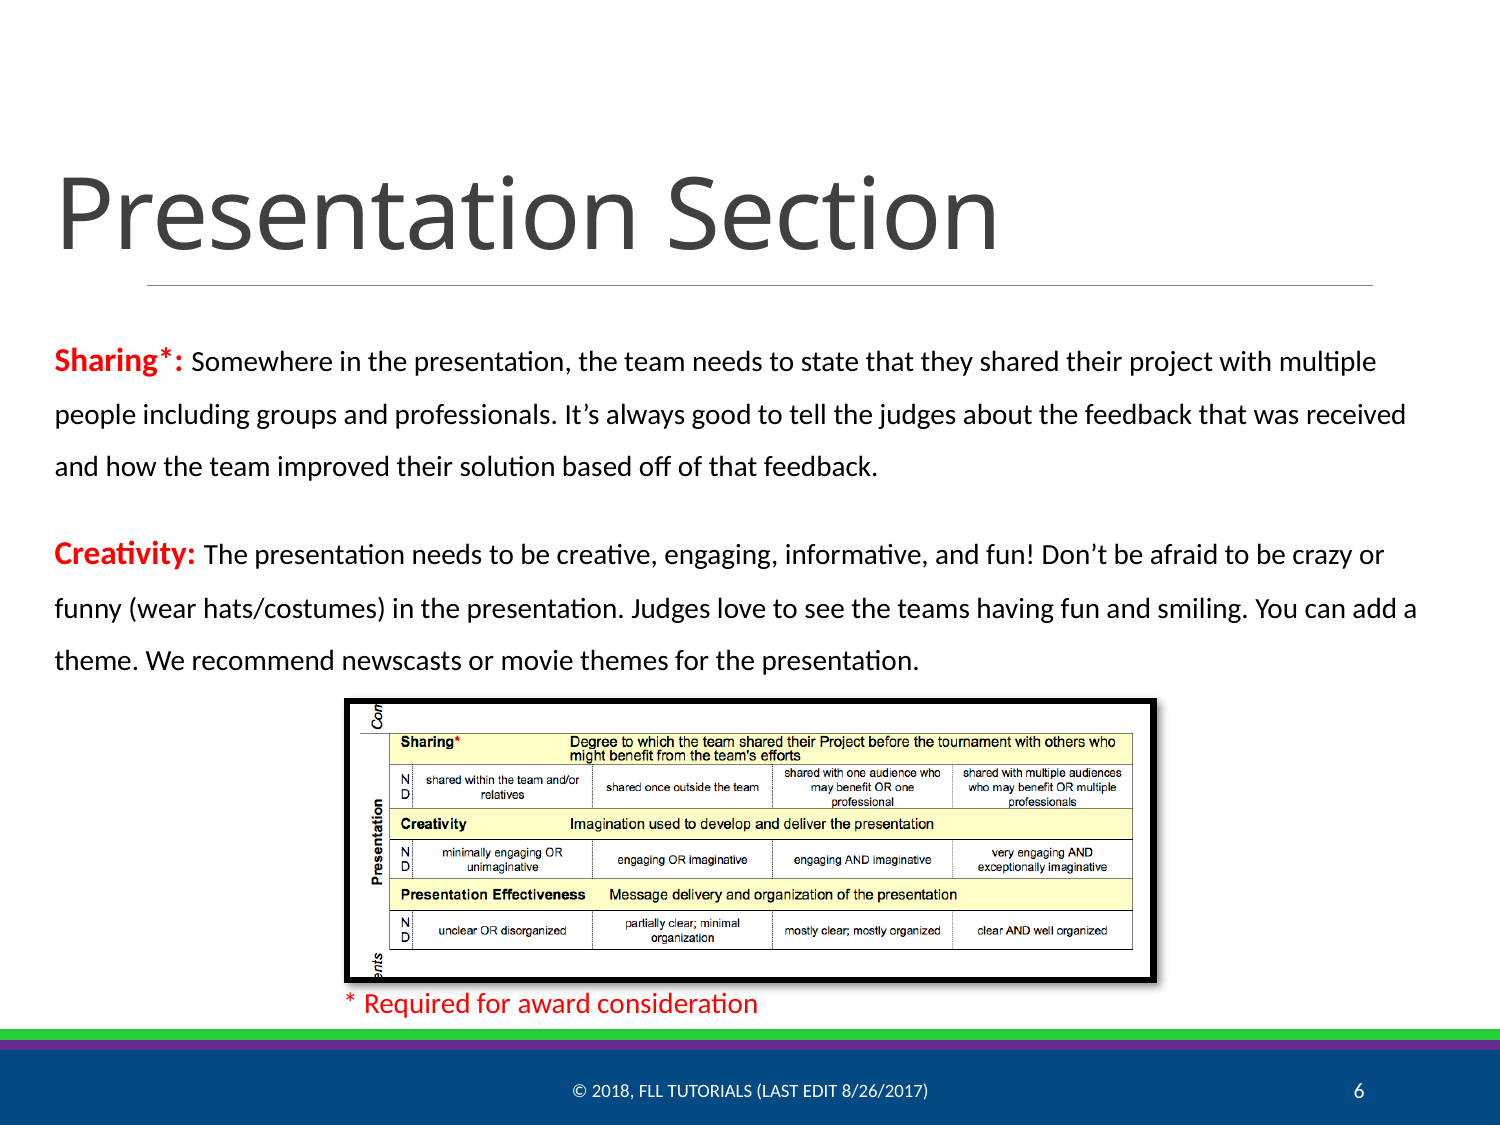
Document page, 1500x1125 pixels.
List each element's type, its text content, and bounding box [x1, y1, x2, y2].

footer © 2018, FLL Tutorials (Last Edit 8/26/2017) [453, 1059, 1047, 1120]
title Presentation Section [39, 39, 1464, 278]
text_box * Required for award consideration [328, 976, 952, 1027]
picture [349, 703, 1151, 978]
slide_number 6 [1218, 1059, 1380, 1120]
list Sharing*: Somewhere in the presentation, the team needs to state that they shared their project with multiple people including groups and professionals. It’s always good to tell the judges about the feedback that was received and how the team improved their solution based off of that feedback. Creativity: The presentation needs to be creative, engaging, informative, and fun! Don’t be afraid to be crazy or funny (wear hats/costumes) in the presentation. Judges love to see the teams having fun and smiling. You can add a theme. We recommend newscasts or movie themes for the presentation. [39, 310, 1426, 1029]
